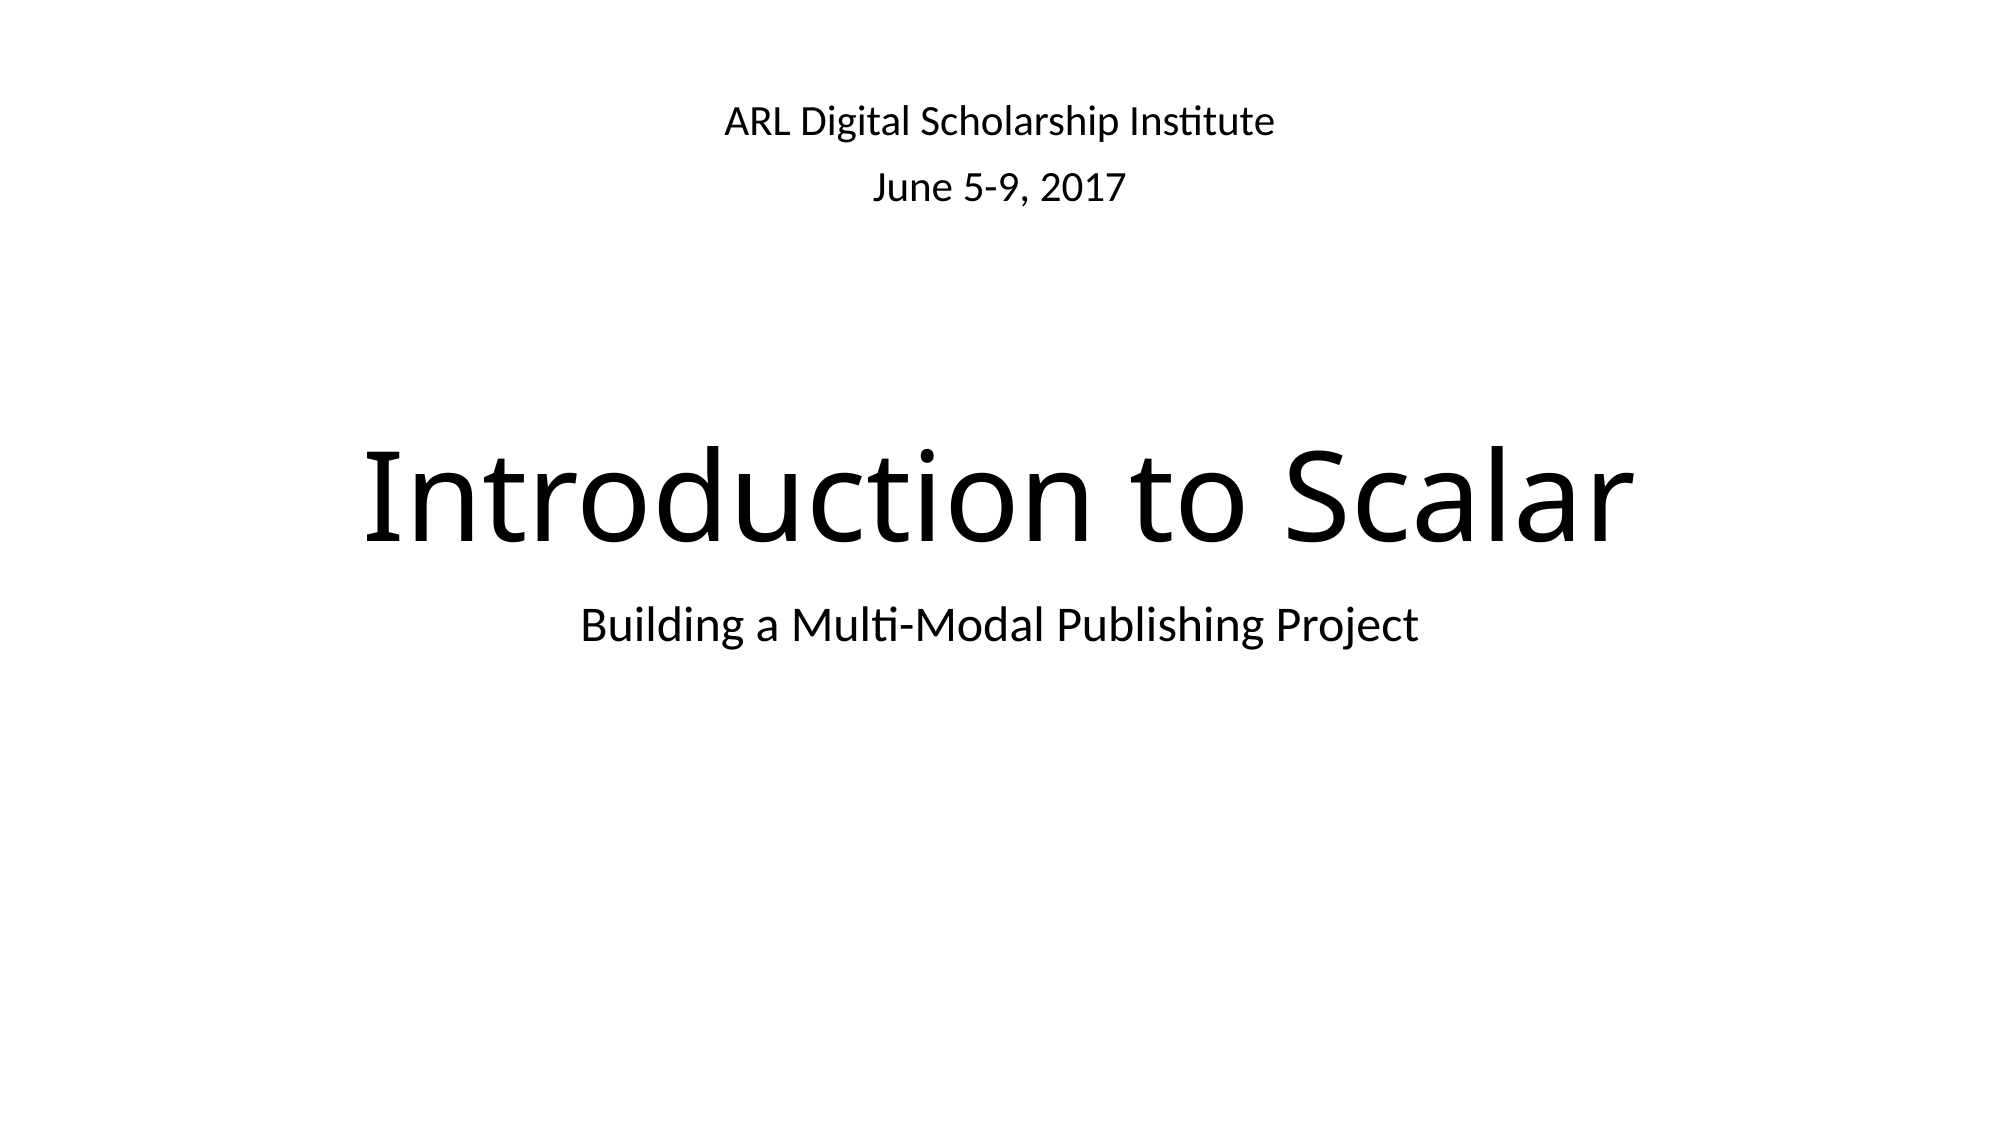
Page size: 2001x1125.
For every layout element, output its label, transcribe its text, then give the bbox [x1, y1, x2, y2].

subtitle Building a Multi-Modal Publishing Project [249, 590, 1750, 863]
text_box ARL Digital Scholarship Institute June 5-9, 2017 [573, 14, 1427, 219]
title Introduction to Scalar [249, 184, 1750, 576]
